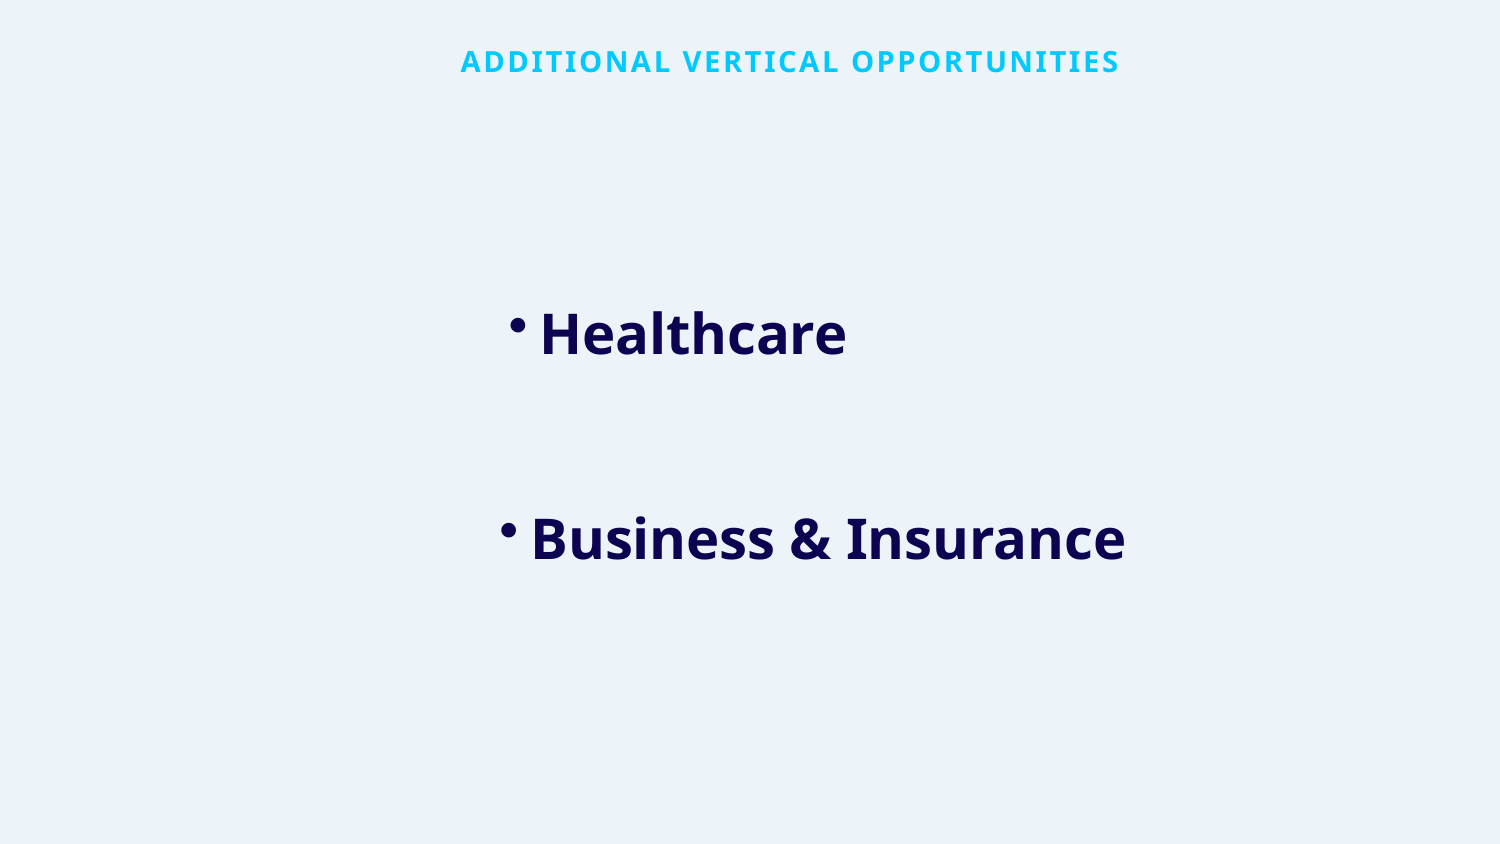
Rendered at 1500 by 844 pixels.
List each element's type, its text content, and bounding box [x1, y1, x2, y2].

text_box Business & Insurance [499, 503, 1127, 571]
text_box ADDITIONAL VERTICAL OPPORTUNITIES [460, 43, 1166, 79]
text_box Healthcare [508, 298, 848, 366]
